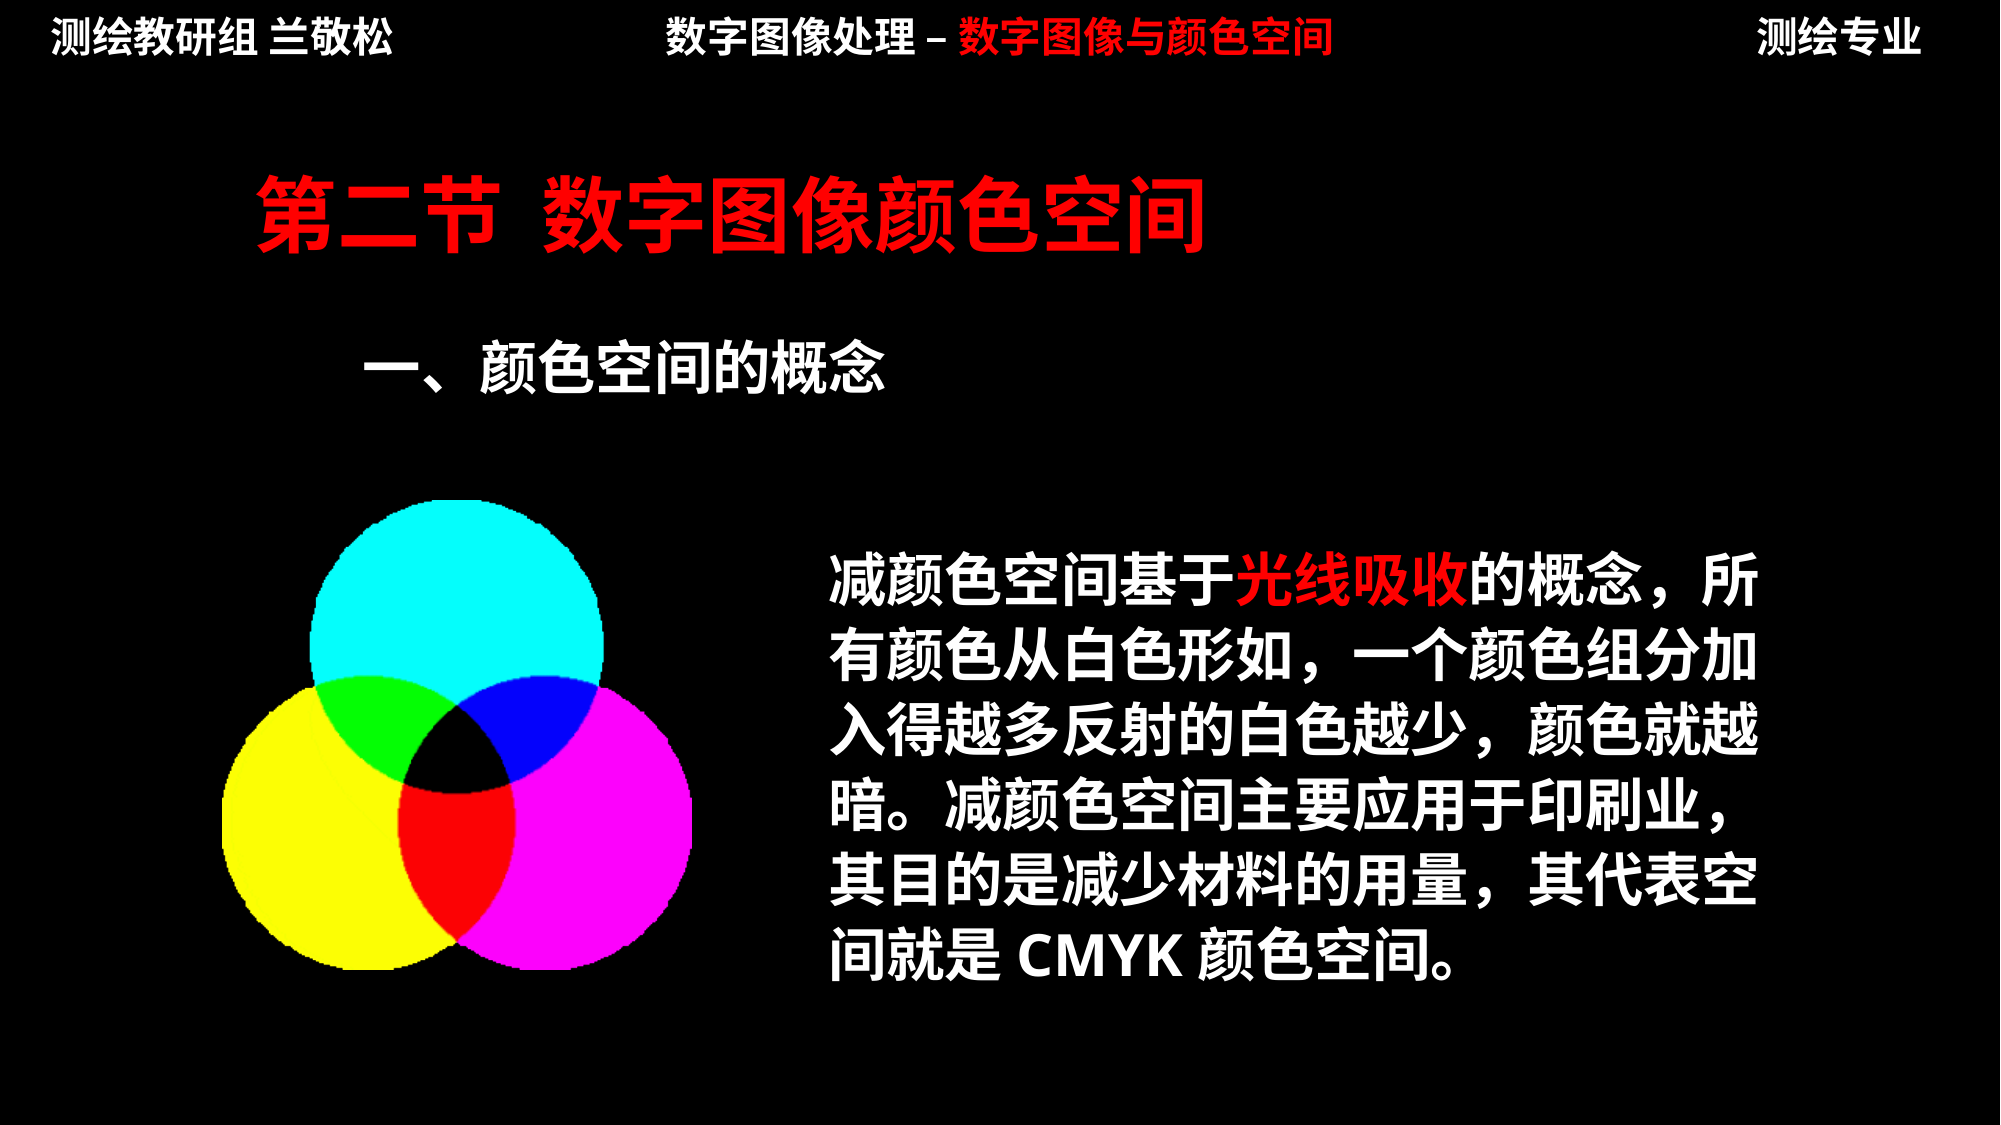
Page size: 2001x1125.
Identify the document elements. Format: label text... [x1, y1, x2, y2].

picture [222, 500, 692, 970]
text_box 第二节 数字图像颜色空间 [239, 155, 1223, 271]
text_box 测绘教研组 兰敬松 [35, 3, 409, 69]
text_box 一、颜色空间的概念 [348, 323, 938, 409]
text_box 数字图像处理 – 数字图像与颜色空间 [651, 3, 1349, 69]
text_box 减颜色空间基于光线吸收的概念，所有颜色从白色形如，一个颜色组分加入得越多反射的白色越少，颜色就越暗。减颜色空间主要应用于印刷业，其目的是减少材料的用量，其代表空间就是CMYK颜色空间。 [813, 531, 1792, 996]
text_box 测绘专业 [1741, 3, 1939, 69]
